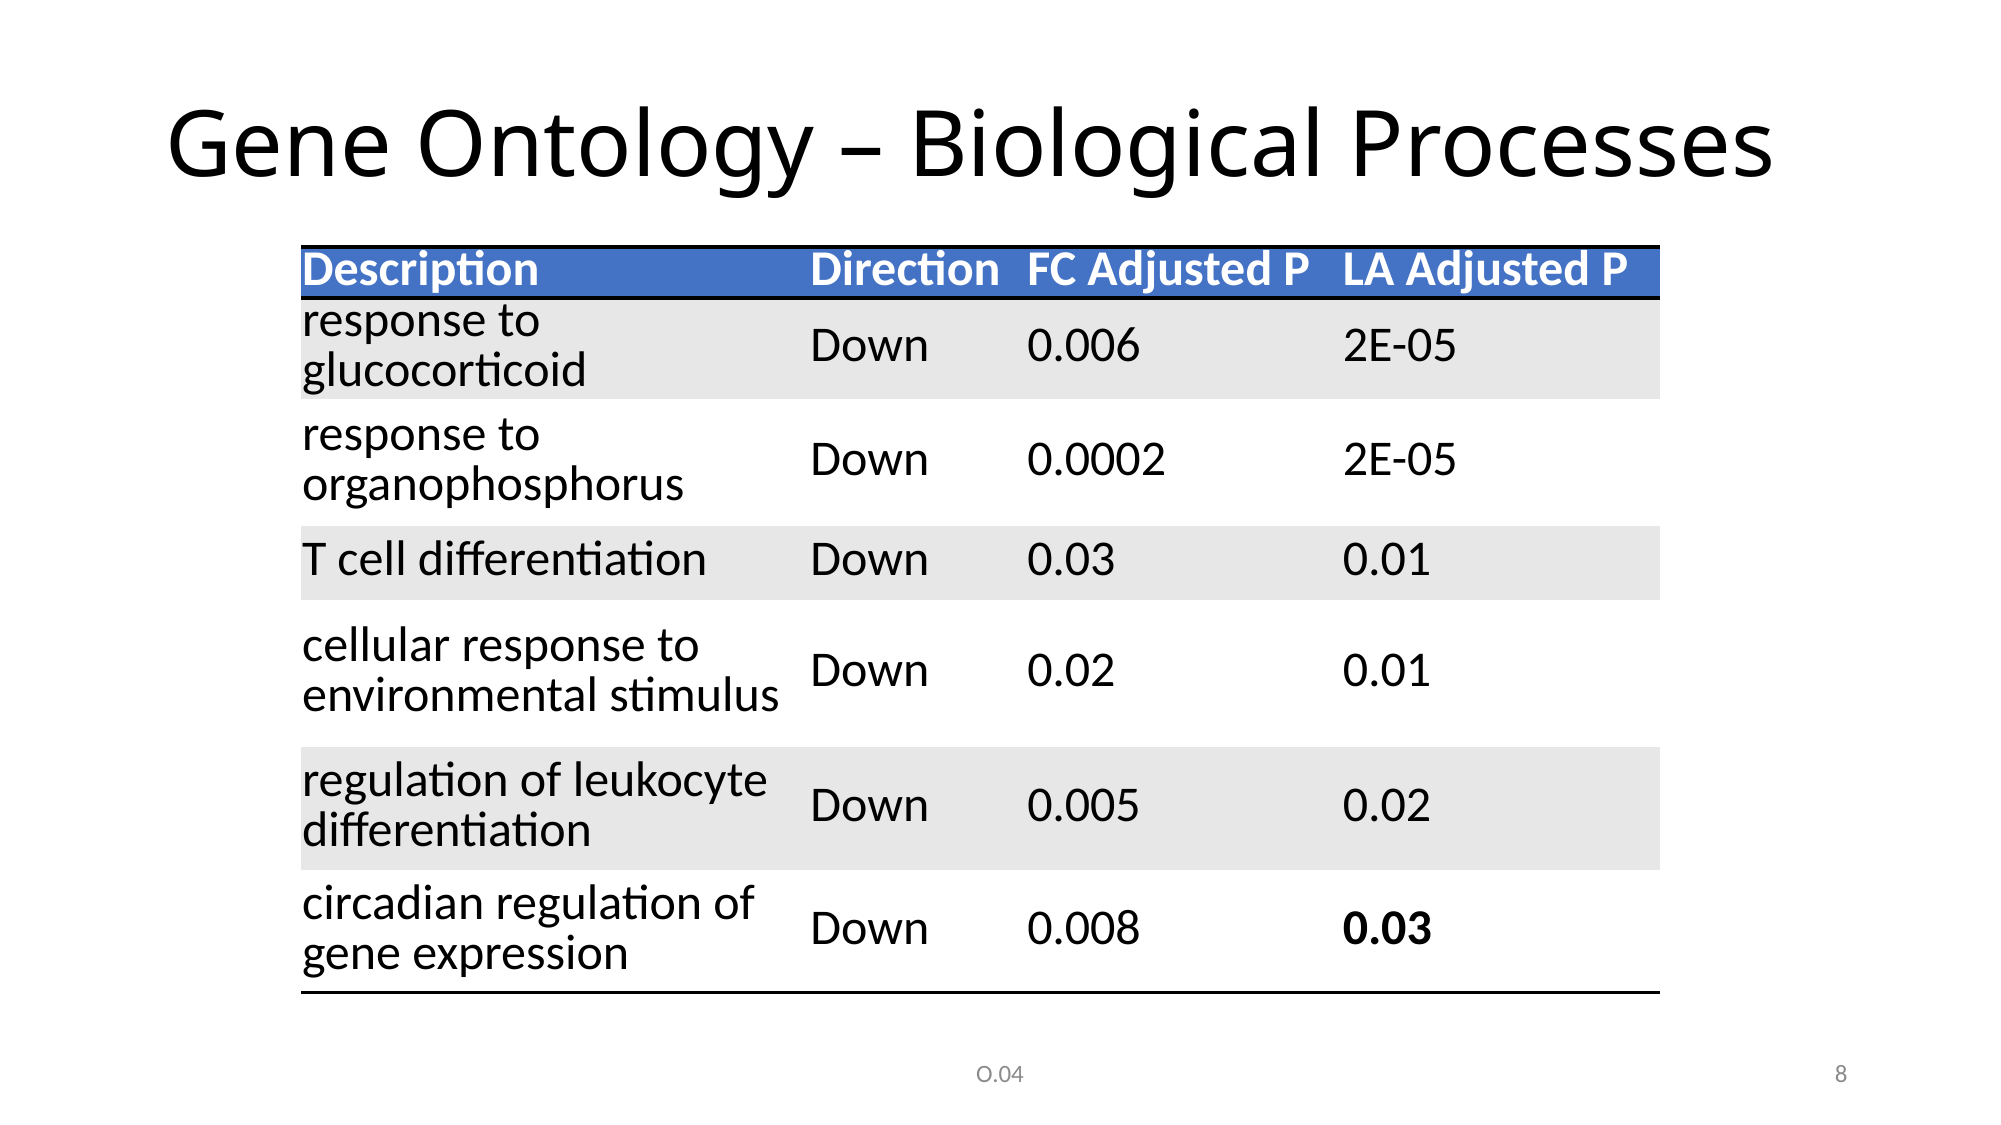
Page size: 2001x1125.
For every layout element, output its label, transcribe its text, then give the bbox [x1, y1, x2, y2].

table_cell circadian regulation of gene expression [301, 870, 809, 991]
table_cell 0.02 [1342, 747, 1660, 870]
table_header LA Adjusted P [1342, 249, 1660, 296]
table_header Description [301, 249, 809, 296]
table_header Direction [809, 249, 1026, 296]
table_cell 0.005 [1026, 747, 1342, 870]
table_cell 2E-05 [1342, 300, 1660, 399]
table_cell 0.0002 [1026, 399, 1342, 526]
table_cell T cell differentiation [301, 526, 809, 600]
table_cell cellular response to environmental stimulus [301, 600, 809, 747]
table_cell Down [809, 600, 1026, 747]
table_cell 0.008 [1026, 870, 1342, 991]
table_cell Down [809, 870, 1026, 991]
title Gene Ontology – Biological Processes [150, 38, 1875, 256]
footer O.04 [662, 1042, 1338, 1103]
table_cell Down [809, 300, 1026, 399]
table_cell Down [809, 399, 1026, 526]
table_cell regulation of leukocyte differentiation [301, 747, 809, 870]
table_cell 0.03 [1026, 526, 1342, 600]
table_cell 0.02 [1026, 600, 1342, 747]
table_cell response to glucocorticoid [301, 300, 809, 399]
table_cell 0.01 [1342, 526, 1660, 600]
table_cell Down [809, 747, 1026, 870]
table_cell response to organophosphorus [301, 399, 809, 526]
table_header FC Adjusted P [1026, 249, 1342, 296]
table_cell 2E-05 [1342, 399, 1660, 526]
table_cell Down [809, 526, 1026, 600]
slide_number 8 [1412, 1042, 1863, 1103]
table_cell 0.01 [1342, 600, 1660, 747]
table_cell 0.03 [1342, 870, 1660, 991]
table_cell 0.006 [1026, 300, 1342, 399]
